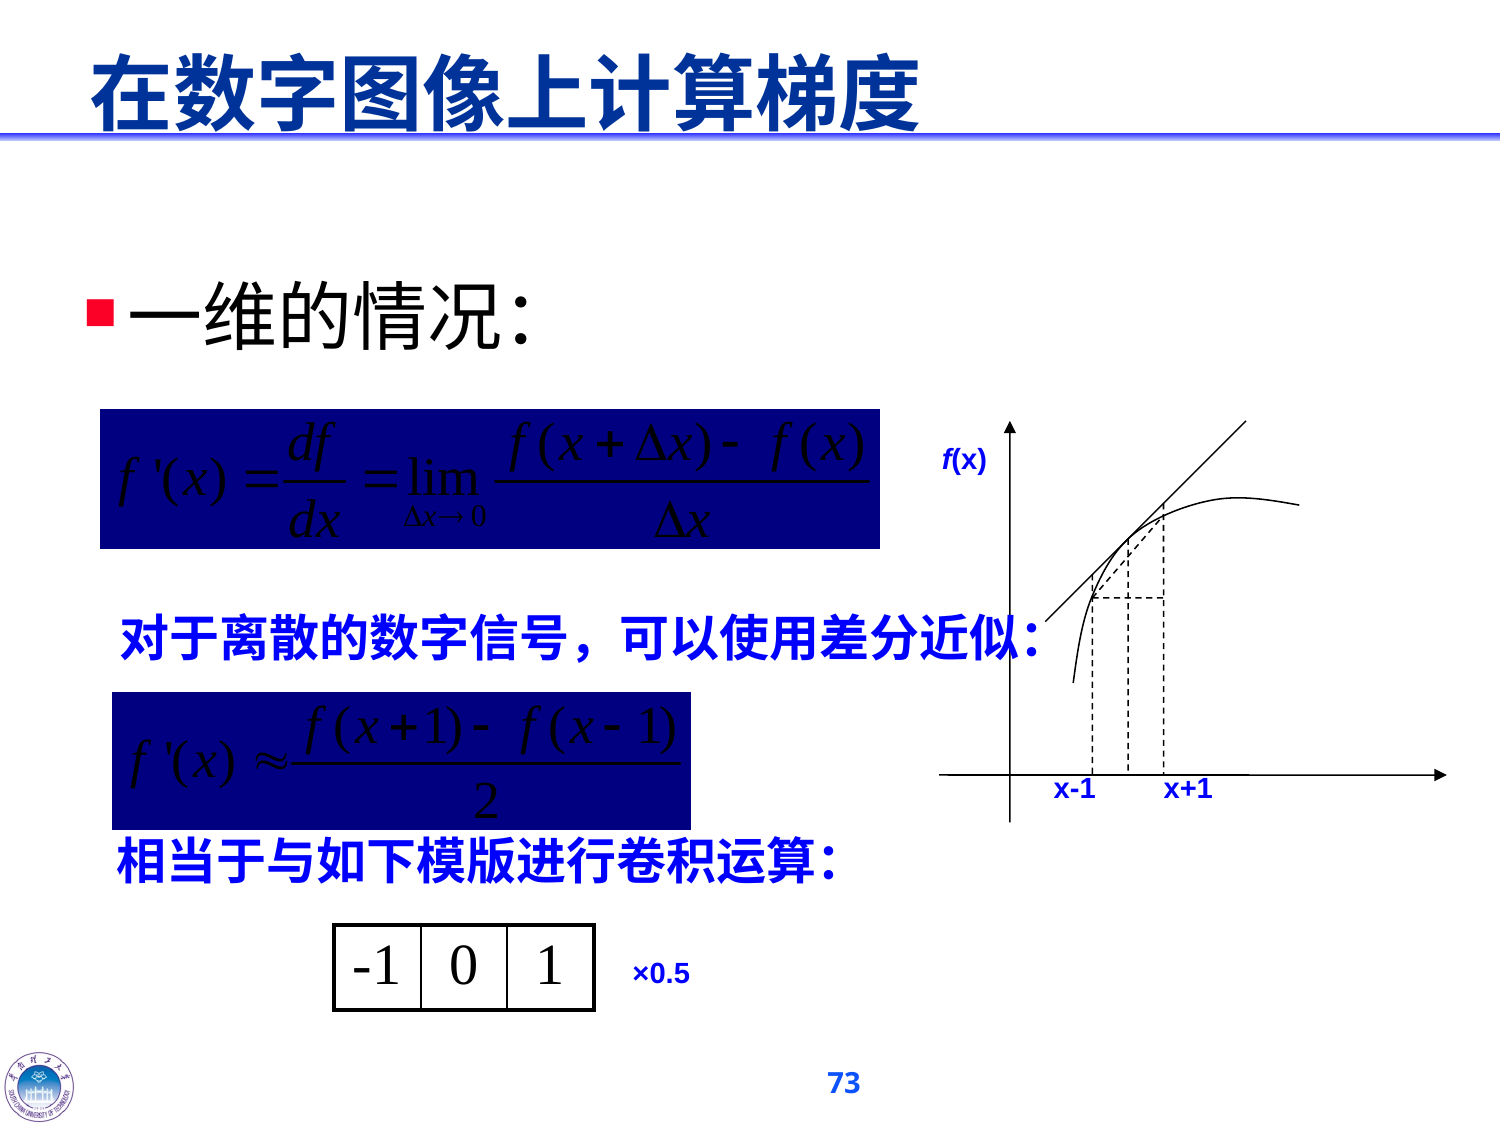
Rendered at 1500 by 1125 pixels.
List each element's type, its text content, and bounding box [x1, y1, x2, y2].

text_box [1004, 420, 1016, 432]
text_box [1229, 768, 1447, 782]
table_header -1 [336, 927, 420, 1008]
text_box f(x) [927, 432, 1034, 483]
text_box 相当于与如下模版进行卷积运算： [101, 822, 882, 898]
title 在数字图像上计算梯度 [74, 44, 1426, 234]
text_box x-1 [1038, 762, 1111, 812]
list 一维的情况： [74, 531, 738, 1006]
text_box 对于离散的数字信号，可以使用差分近似： [104, 598, 1085, 674]
table_header 1 [508, 927, 592, 1008]
table_header 0 [422, 927, 506, 1008]
text_box x+1 [1148, 762, 1229, 812]
list 一维的情况： [74, 261, 738, 530]
picture [3, 1051, 75, 1123]
text_box [1073, 531, 1267, 683]
text_box [1138, 497, 1300, 530]
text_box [100, 408, 881, 550]
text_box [111, 692, 692, 831]
text_box ×0.5 [617, 947, 706, 997]
